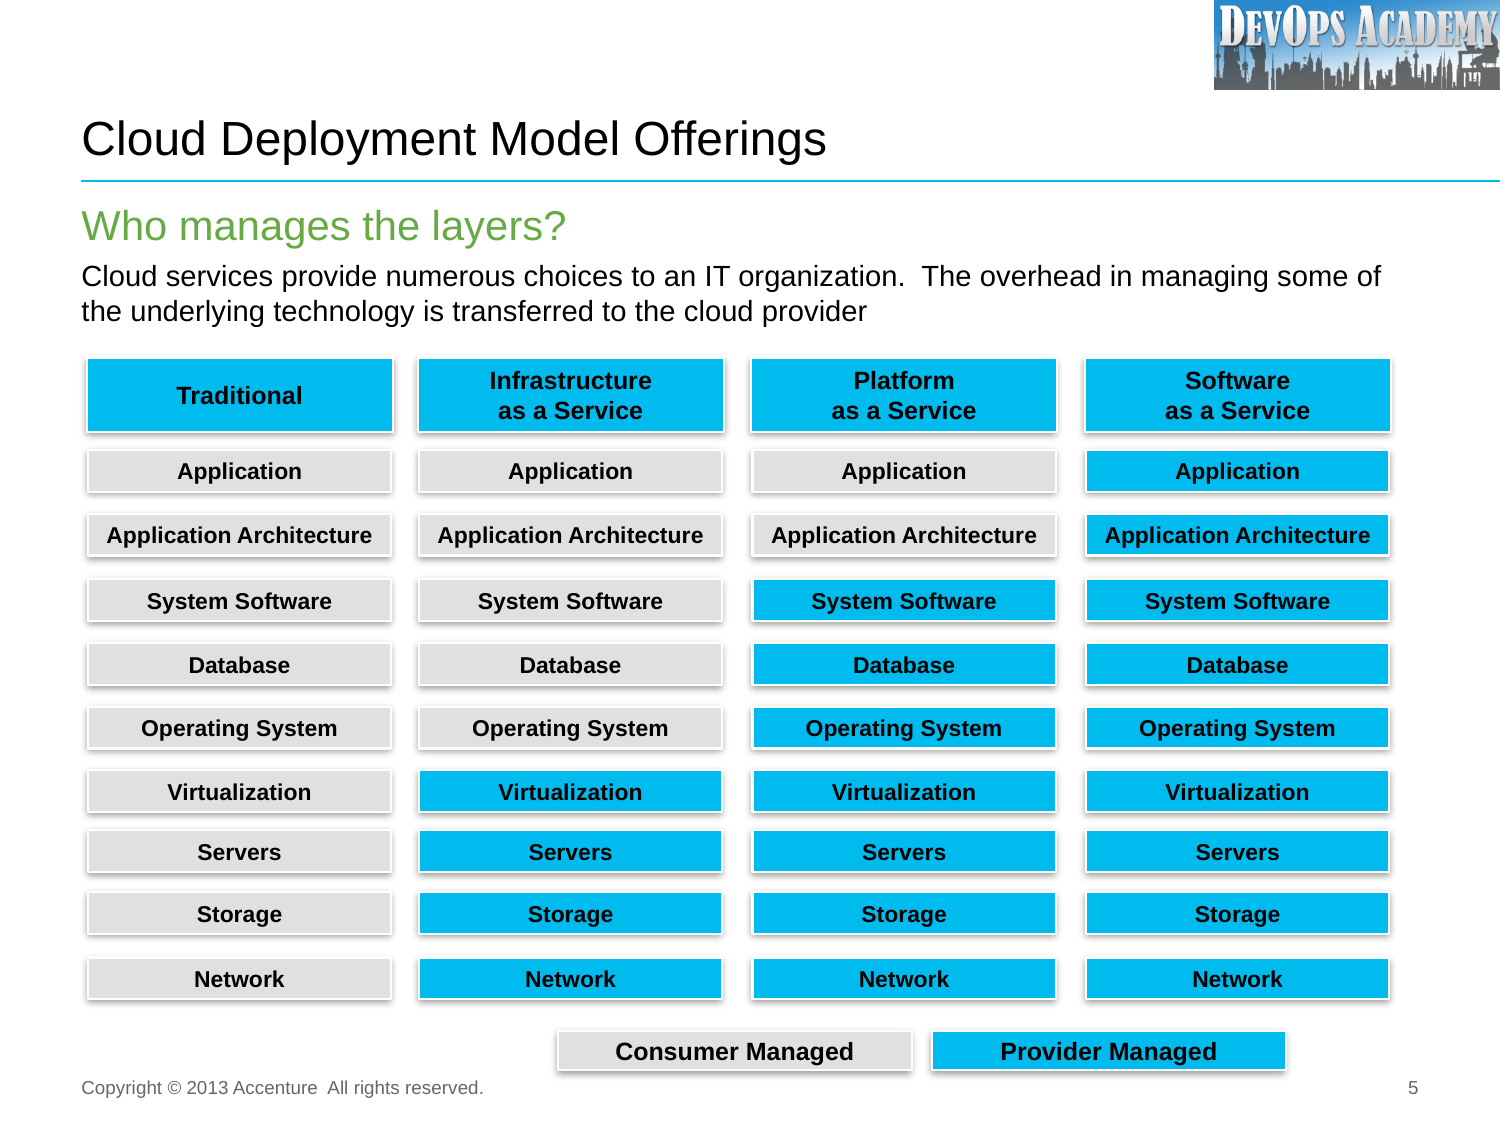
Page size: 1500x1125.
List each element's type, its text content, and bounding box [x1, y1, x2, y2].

list Who manages the layers? [81, 191, 1419, 249]
picture [1419, 0, 1500, 90]
text_box Consumer Managed [555, 1042, 915, 1074]
slide_number 5 [1335, 1073, 1419, 1100]
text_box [87, 449, 392, 1000]
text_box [1085, 449, 1390, 1000]
text_box Provider Managed [929, 1042, 1289, 1074]
list Cloud services provide numerous choices to an IT organization. The overhead in managing some of the underlying technology is transferred to the cloud provider [81, 249, 1419, 1042]
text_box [418, 449, 723, 1000]
title Cloud Deployment Model Offerings [81, 0, 1419, 165]
footer Copyright © 2013 Accenture All rights reserved. [81, 1073, 557, 1100]
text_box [752, 449, 1056, 1000]
